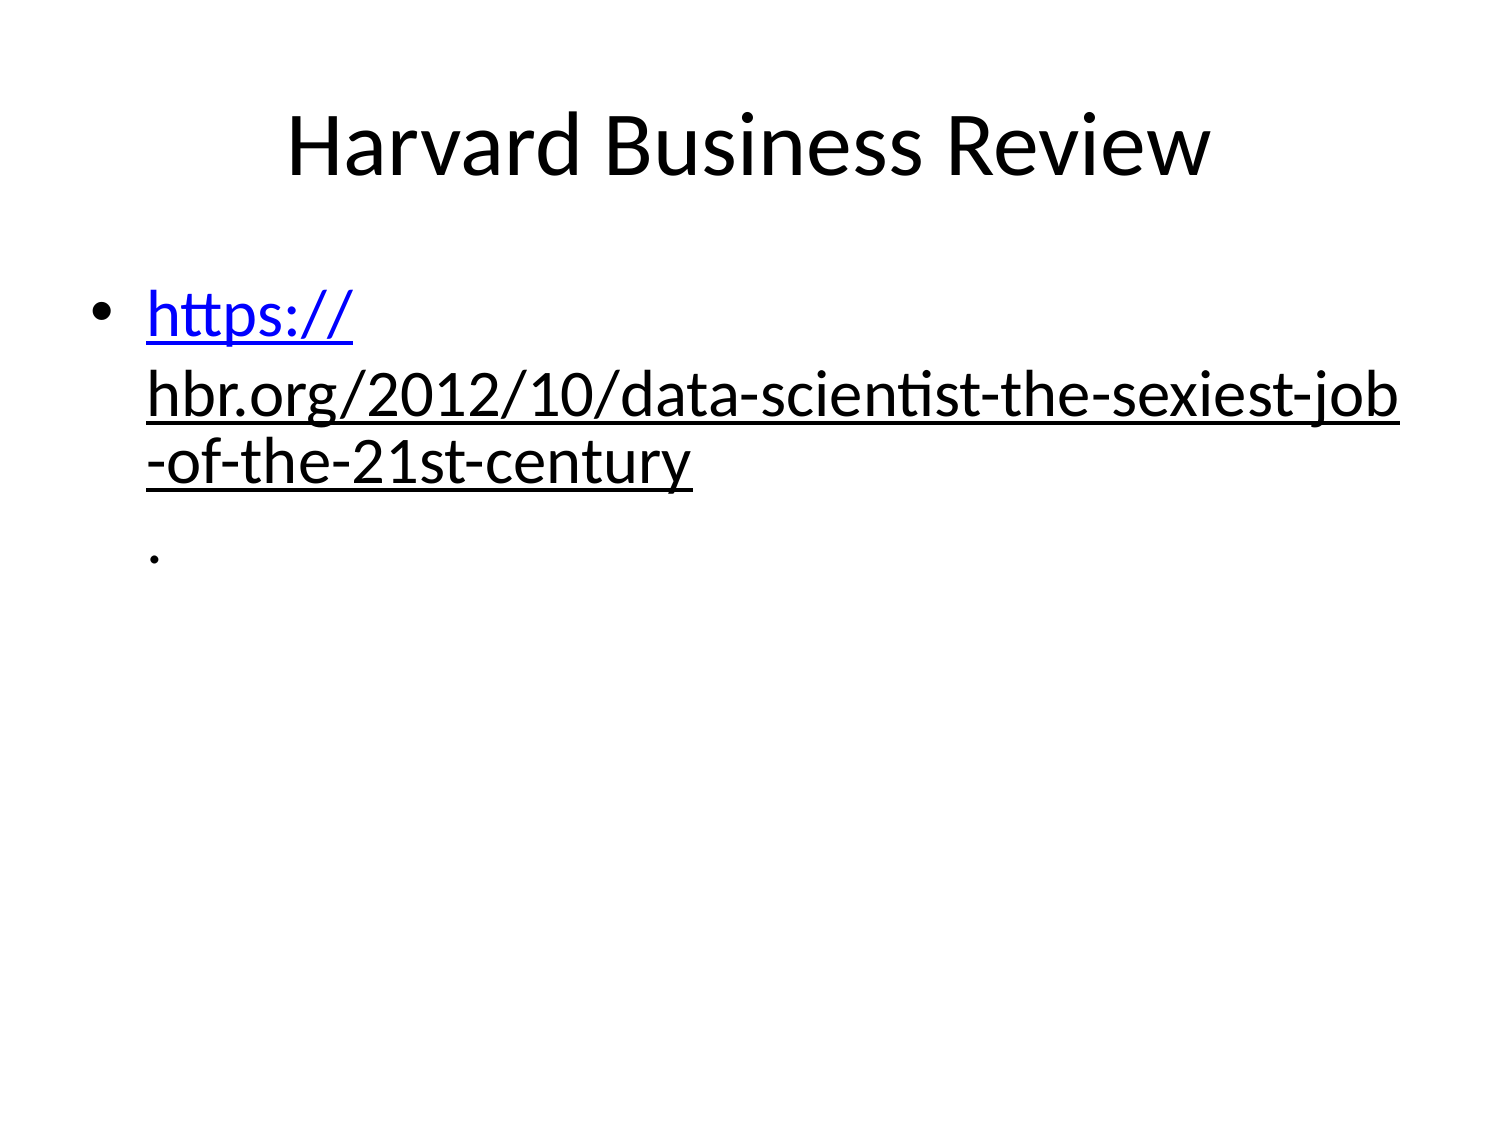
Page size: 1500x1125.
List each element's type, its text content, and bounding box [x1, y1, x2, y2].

list https://hbr.org/2012/10/data-scientist-the-sexiest-job-of-the-21st-century. [75, 262, 1425, 1005]
title Harvard Business Review [75, 45, 1425, 233]
